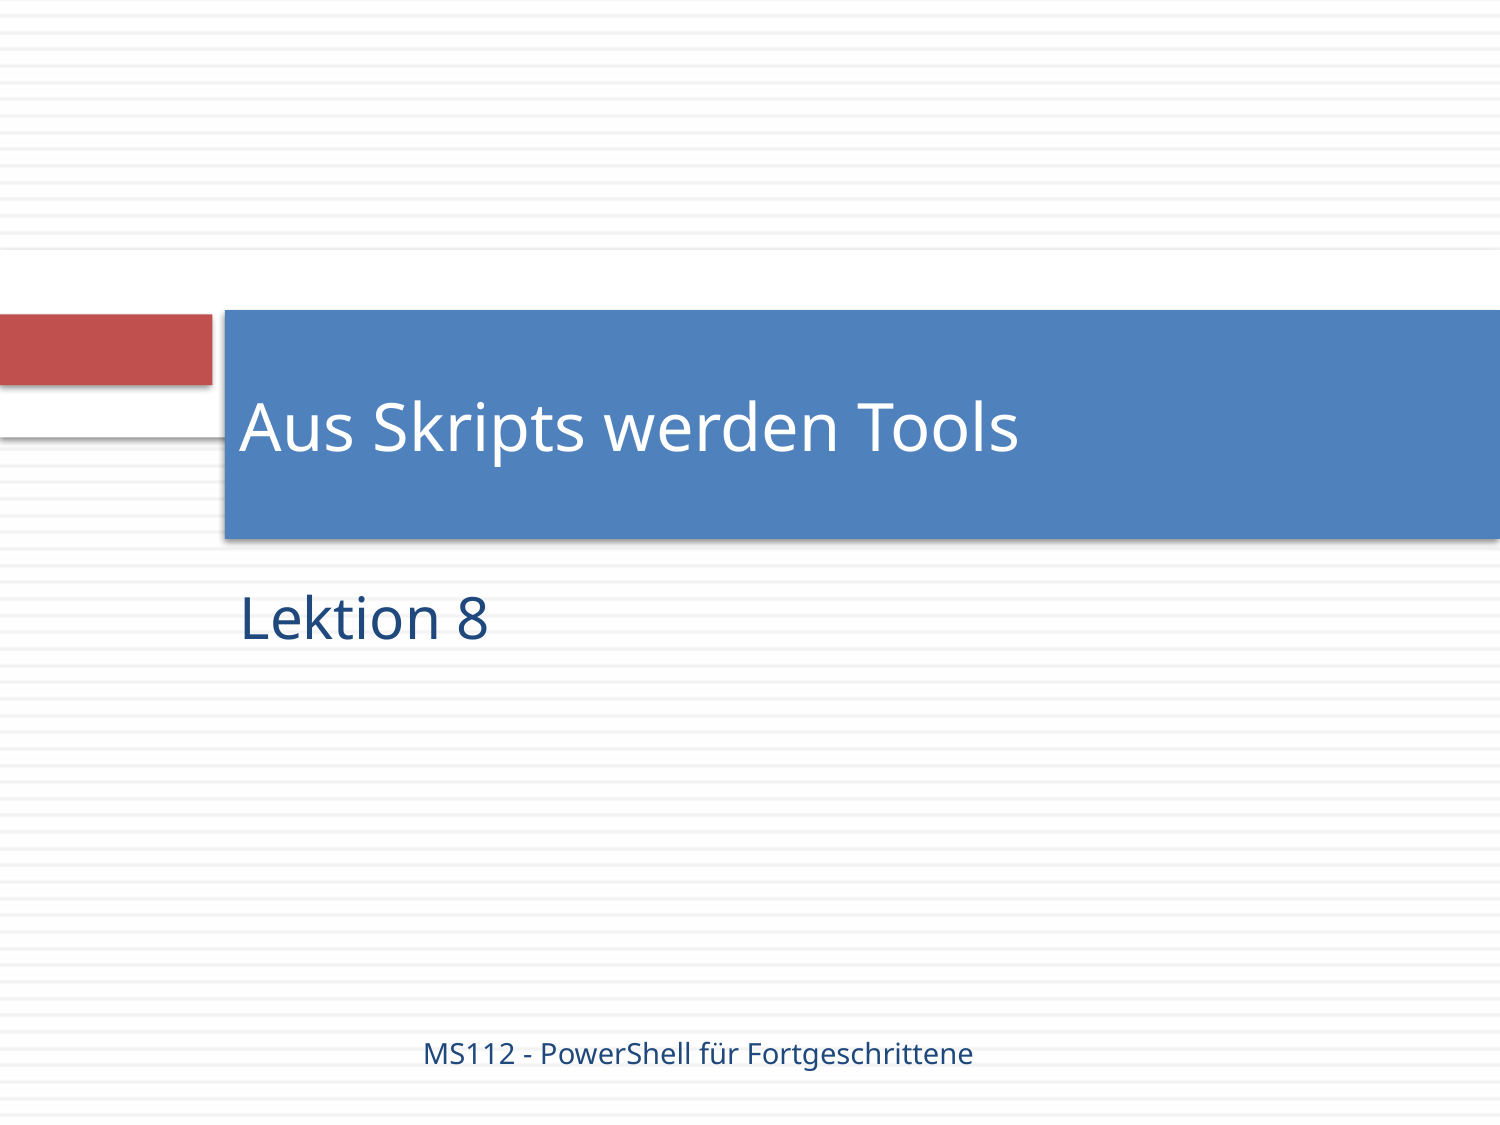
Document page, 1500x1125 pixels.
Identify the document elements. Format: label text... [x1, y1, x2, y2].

list Lektion 8 [225, 574, 1394, 725]
title Aus Skripts werden Tools [225, 310, 1475, 539]
footer MS112 - PowerShell für Fortgeschrittene [99, 1024, 990, 1085]
